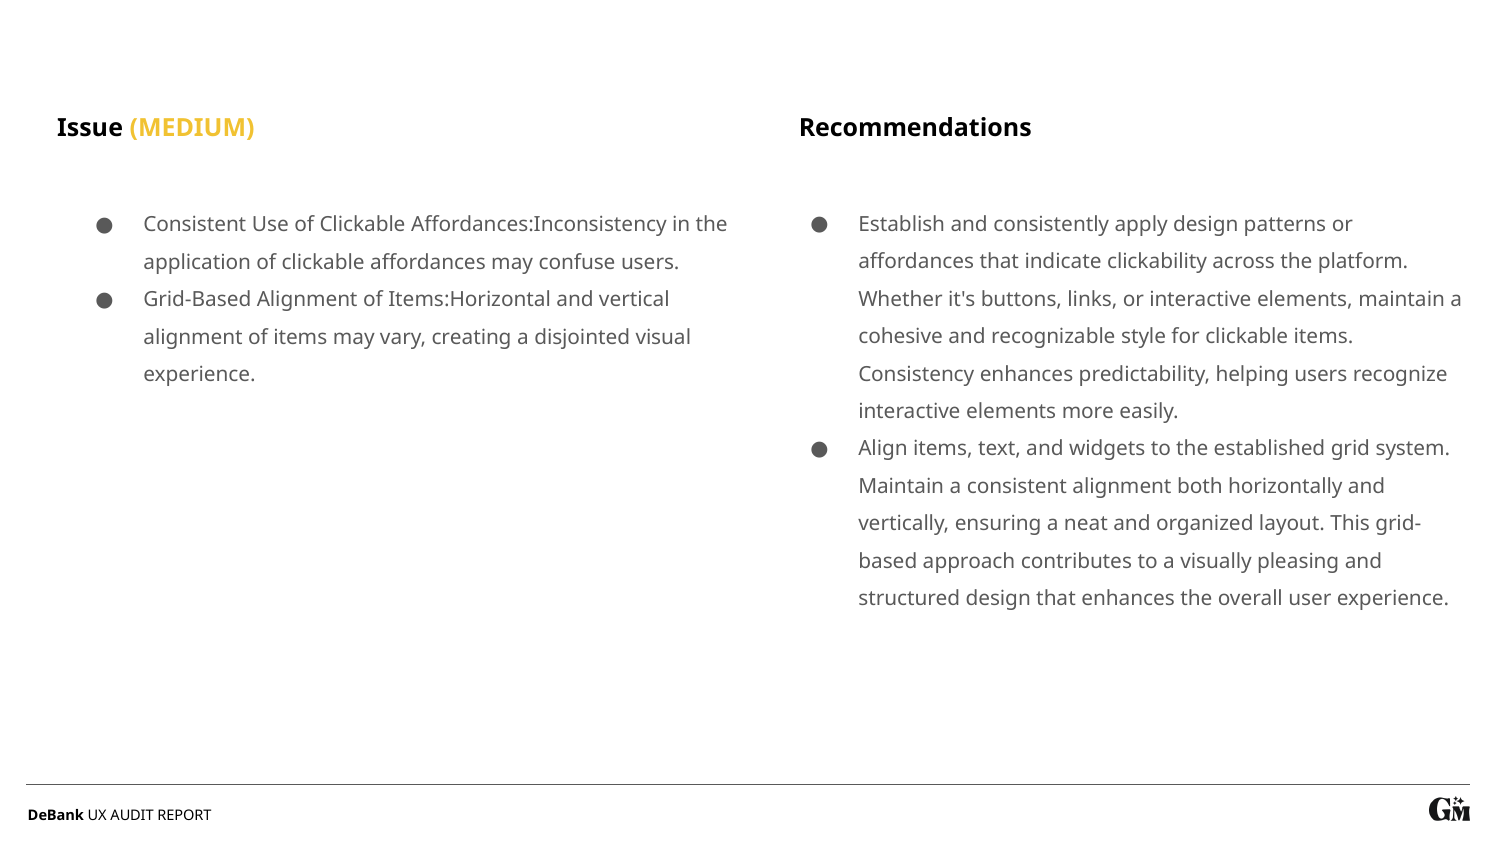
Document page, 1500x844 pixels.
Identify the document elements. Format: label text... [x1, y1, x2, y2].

picture [1429, 796, 1470, 821]
text_box Consistent Use of Clickable Affordances:Inconsistency in the application of clickable affordances may confuse users. Grid-Based Alignment of Items:Horizontal and vertical alignment of items may vary, creating a disjointed visual experience. [53, 183, 768, 513]
text_box Recommendations [783, 96, 1320, 156]
text_box Issue (MEDIUM) [41, 96, 535, 157]
text_box Establish and consistently apply design patterns or affordances that indicate clickability across the platform. Whether it's buttons, links, or interactive elements, maintain a cohesive and recognizable style for clickable items. Consistency enhances predictability, helping users recognize interactive elements more easily. Align items, text, and widgets to the established grid system. Maintain a consistent alignment both horizontally and vertically, ensuring a neat and organized layout. This grid-based approach contributes to a visually pleasing and structured design that enhances the overall user experience. [768, 182, 1484, 700]
